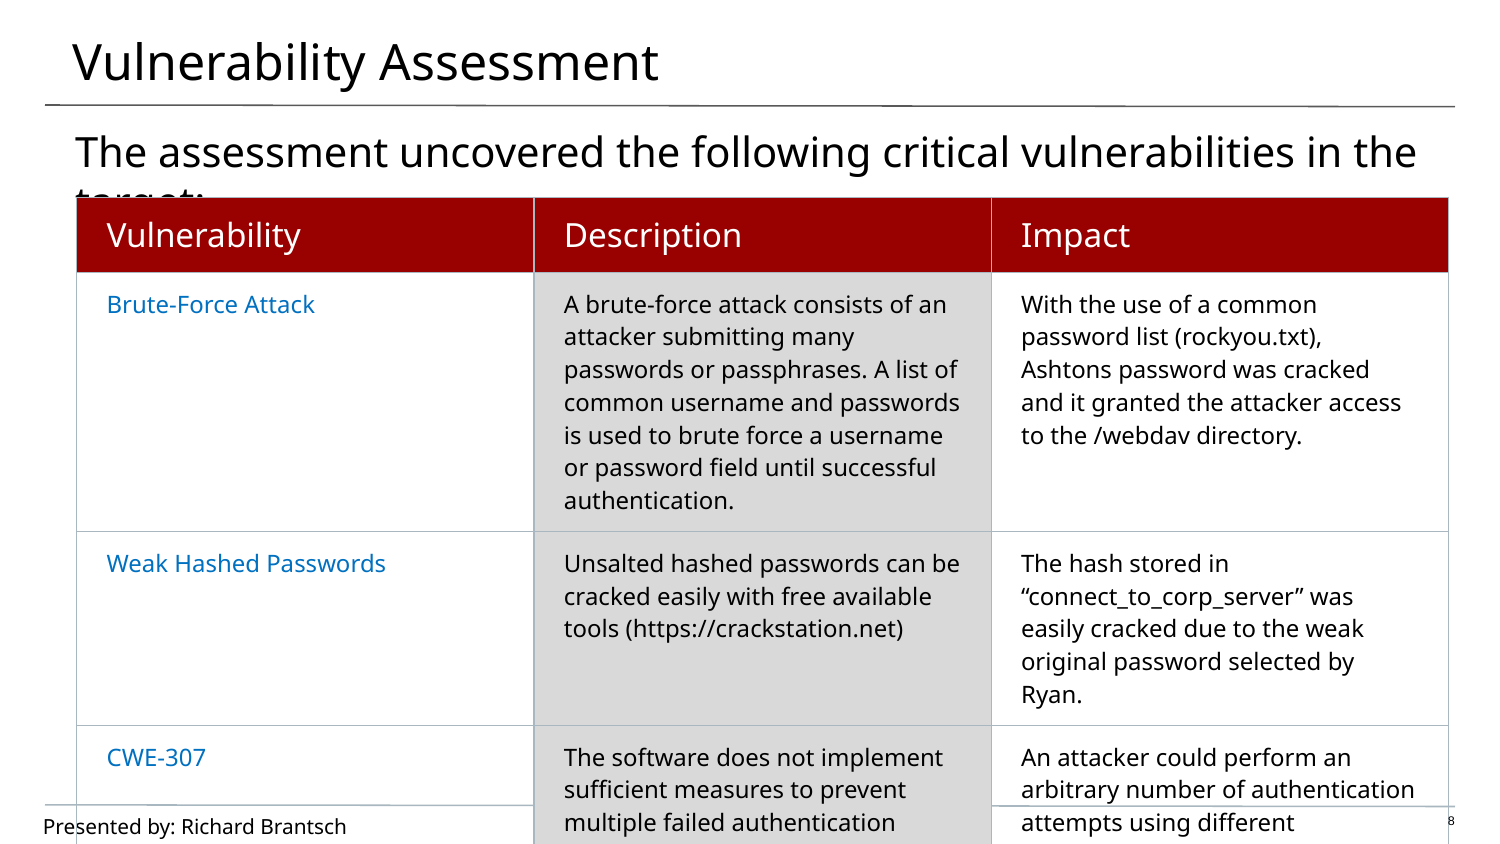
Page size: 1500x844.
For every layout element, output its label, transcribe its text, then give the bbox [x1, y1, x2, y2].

table_cell With the use of a common password list (rockyou.txt), Ashtons password was cracked and it granted the attacker access to the /webdav directory. [992, 273, 1448, 531]
text_box 8 [1411, 813, 1455, 831]
table_cell Brute-Force Attack [77, 273, 533, 531]
table_header Impact [992, 198, 1448, 272]
table_header Description [535, 198, 991, 272]
title Vulnerability Assessment [0, 0, 1500, 88]
table_cell CWE-307 [77, 726, 533, 844]
table_cell Weak Hashed Passwords [77, 532, 533, 725]
table_cell Unsalted hashed passwords can be cracked easily with free available tools (https://crackstation.net) [535, 532, 991, 725]
subtitle The assessment uncovered the following critical vulnerabilities in the target: [0, 110, 1500, 171]
subtitle Presented by: Richard Brantsch [0, 806, 76, 844]
table_cell The software does not implement sufficient measures to prevent multiple failed authentication attempts within in a short time frame, making it more susceptible to brute force attacks. [535, 726, 991, 844]
table_cell The hash stored in “connect_to_corp_server” was easily cracked due to the weak original password selected by Ryan. [992, 532, 1448, 725]
table_header Vulnerability [77, 198, 533, 272]
table_cell An attacker could perform an arbitrary number of authentication attempts using different passwords and gain access to the target machine, in my case successfully exploited with hydra. [992, 726, 1448, 844]
table_cell A brute-force attack consists of an attacker submitting many passwords or passphrases. A list of common username and passwords is used to brute force a username or password field until successful authentication. [535, 273, 991, 531]
